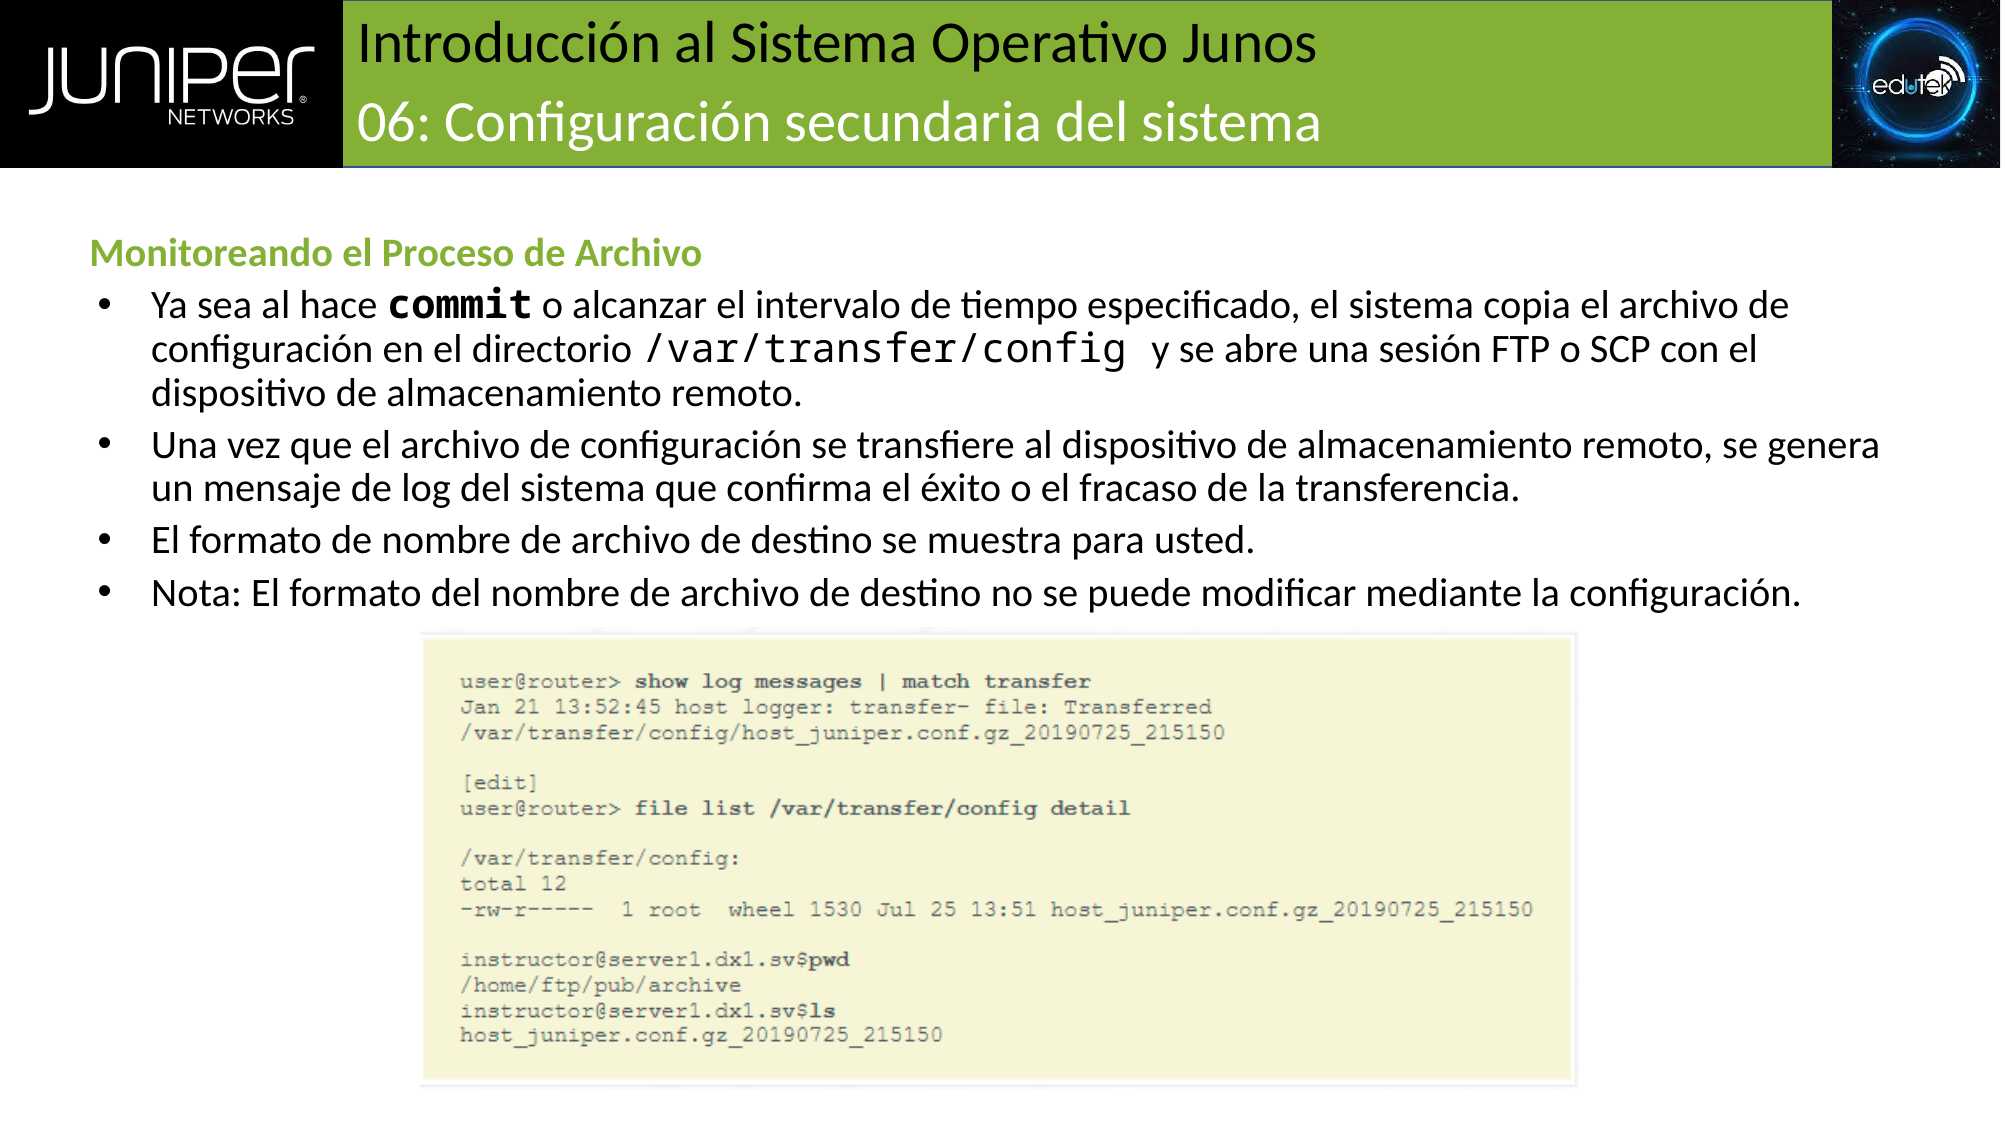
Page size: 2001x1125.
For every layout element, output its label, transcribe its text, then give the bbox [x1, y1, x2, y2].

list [420, 627, 1580, 1090]
list 06: Configuración secundaria del sistema [342, 83, 1606, 168]
picture [0, 0, 343, 168]
list Monitoreando el Proceso de Archivo Ya sea al hace commit o alcanzar el intervalo de tiempo especificado, el sistema copia el archivo de configuración en el directorio /var/transfer/config y se abre una sesión FTP o SCP con el dispositivo de almacenamiento remoto. Una vez que el archivo de configuración se transfiere al dispositivo de almacenamiento remoto, se genera un mensaje de log del sistema que confirma el éxito o el fracaso de la transferencia. El formato de nombre de archivo de destino se muestra para usted. Nota: El formato del nombre de archivo de destino no se puede modificar mediante la configuración. [74, 224, 1926, 628]
picture [1832, 84, 2000, 168]
title Introducción al Sistema Operativo Junos [342, 3, 2000, 84]
